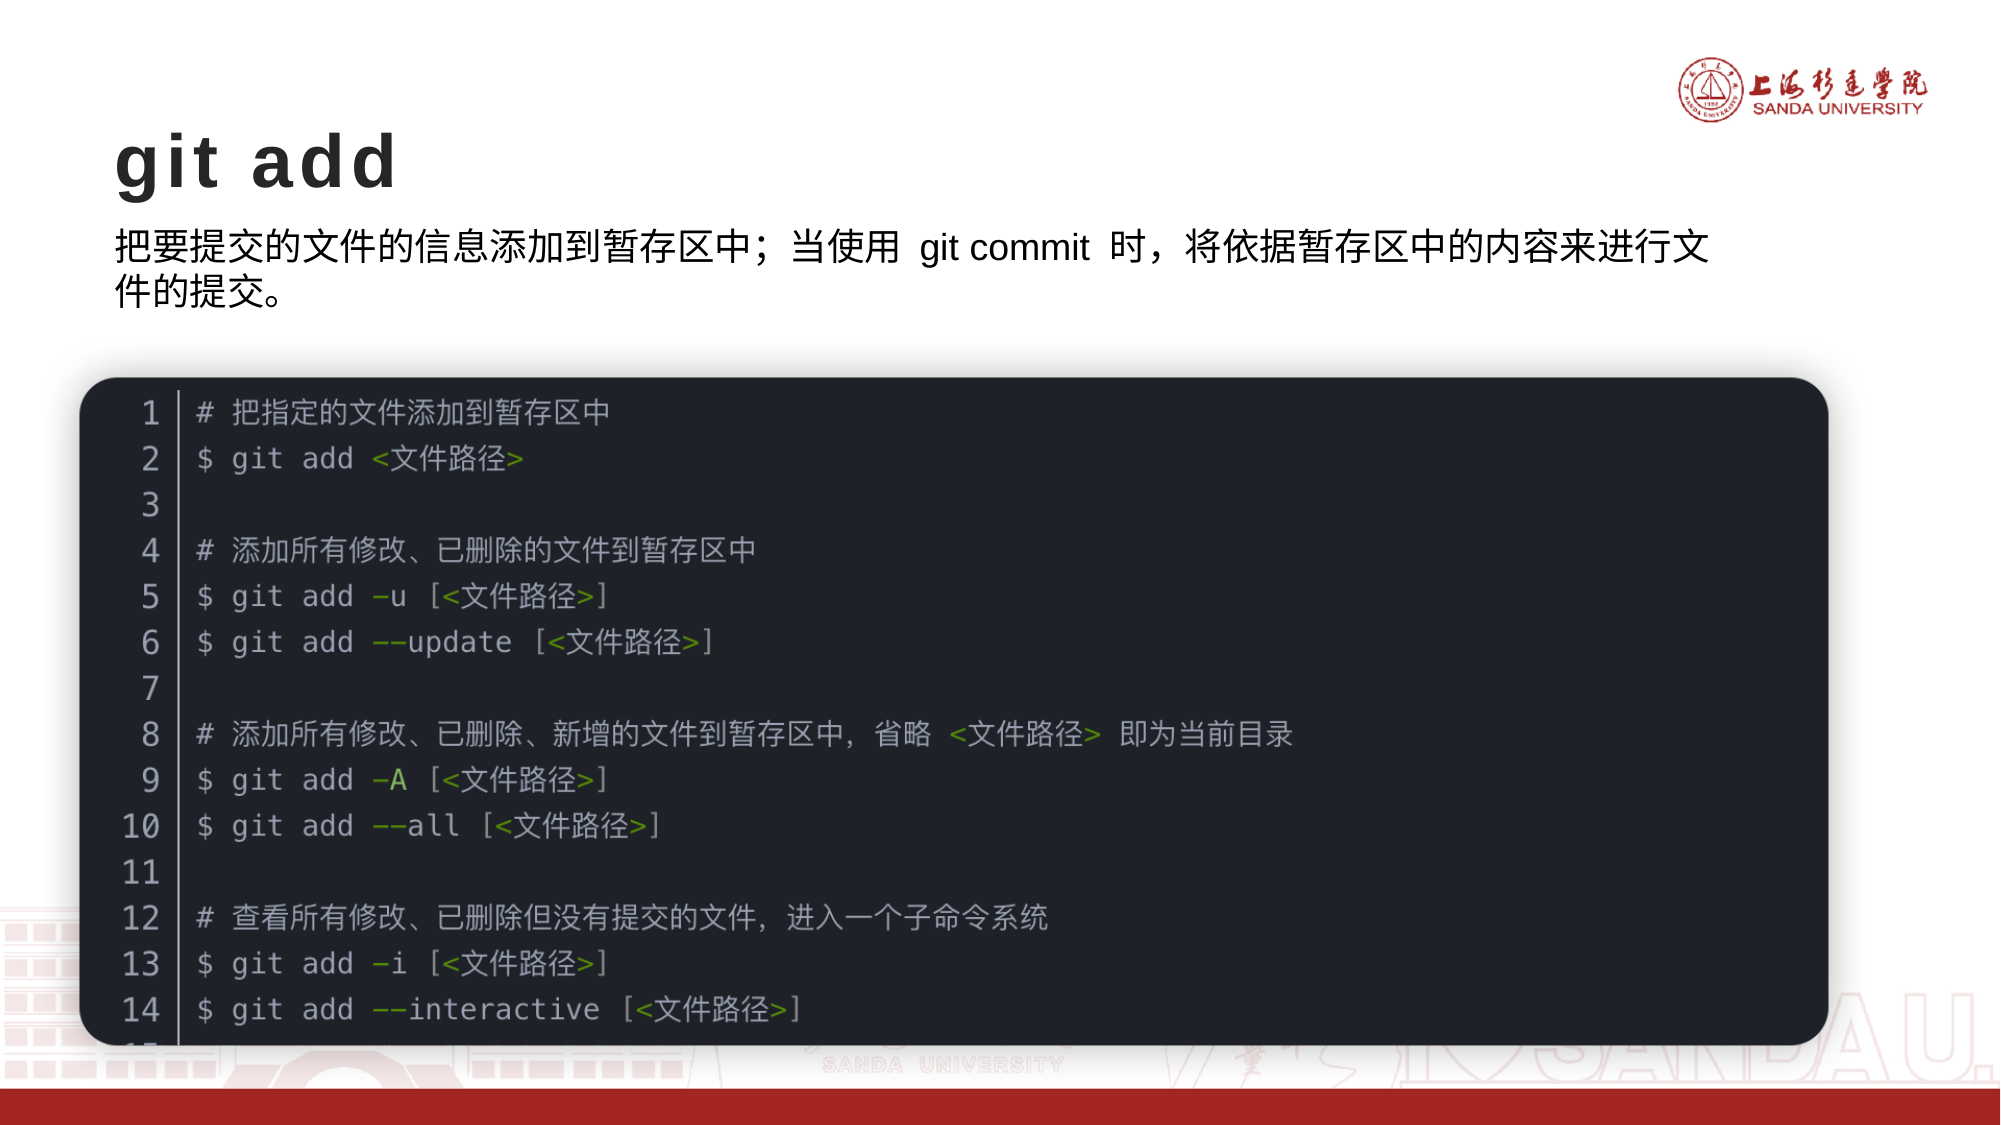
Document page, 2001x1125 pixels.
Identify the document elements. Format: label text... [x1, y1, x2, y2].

picture [0, 0, 2001, 1125]
text_box 把要提交的文件的信息添加到暂存区中；当使用 git commit 时，将依据暂存区中的内容来进行文件的提交。 [99, 215, 1745, 340]
title git add [99, 99, 1900, 216]
